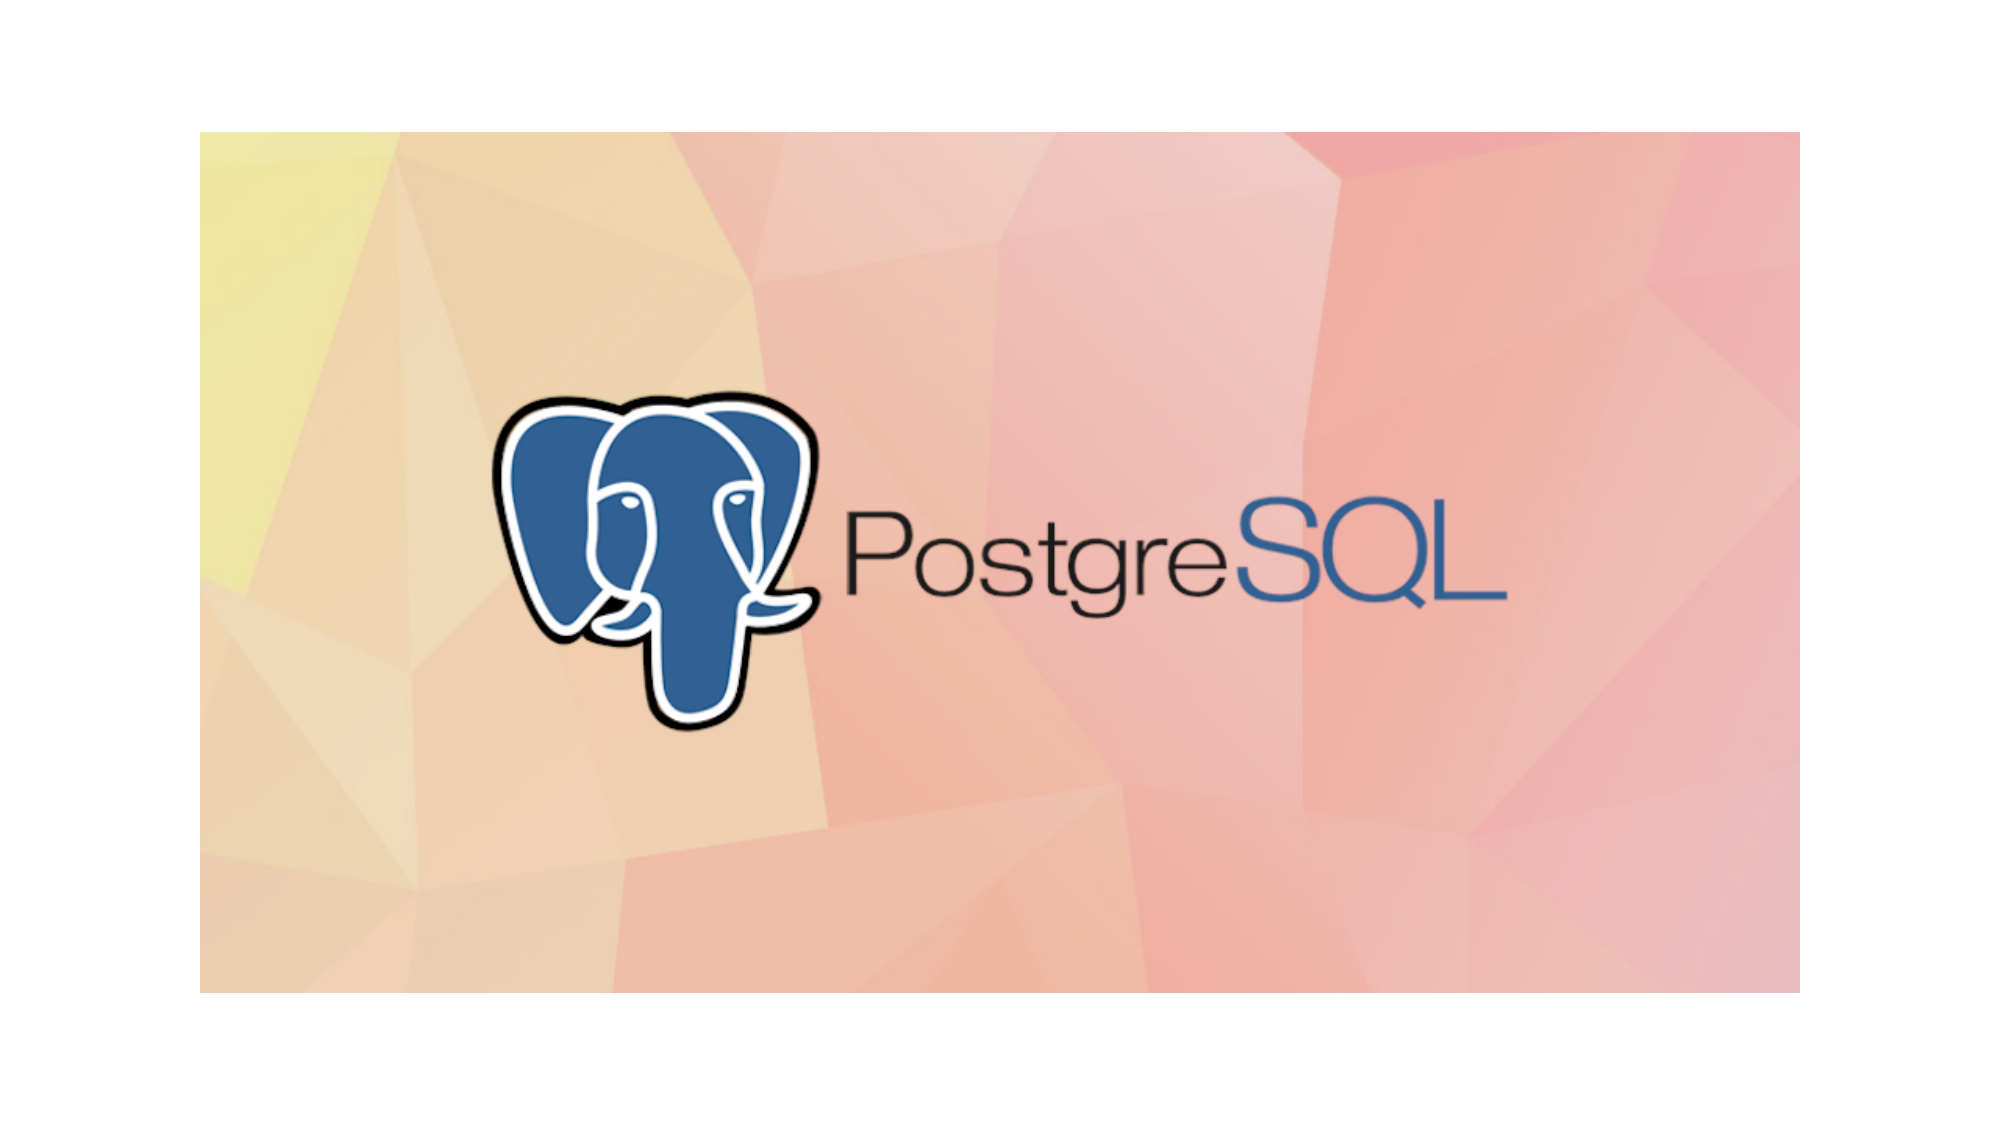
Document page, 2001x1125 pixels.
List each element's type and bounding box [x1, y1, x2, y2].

picture [199, 132, 1801, 993]
